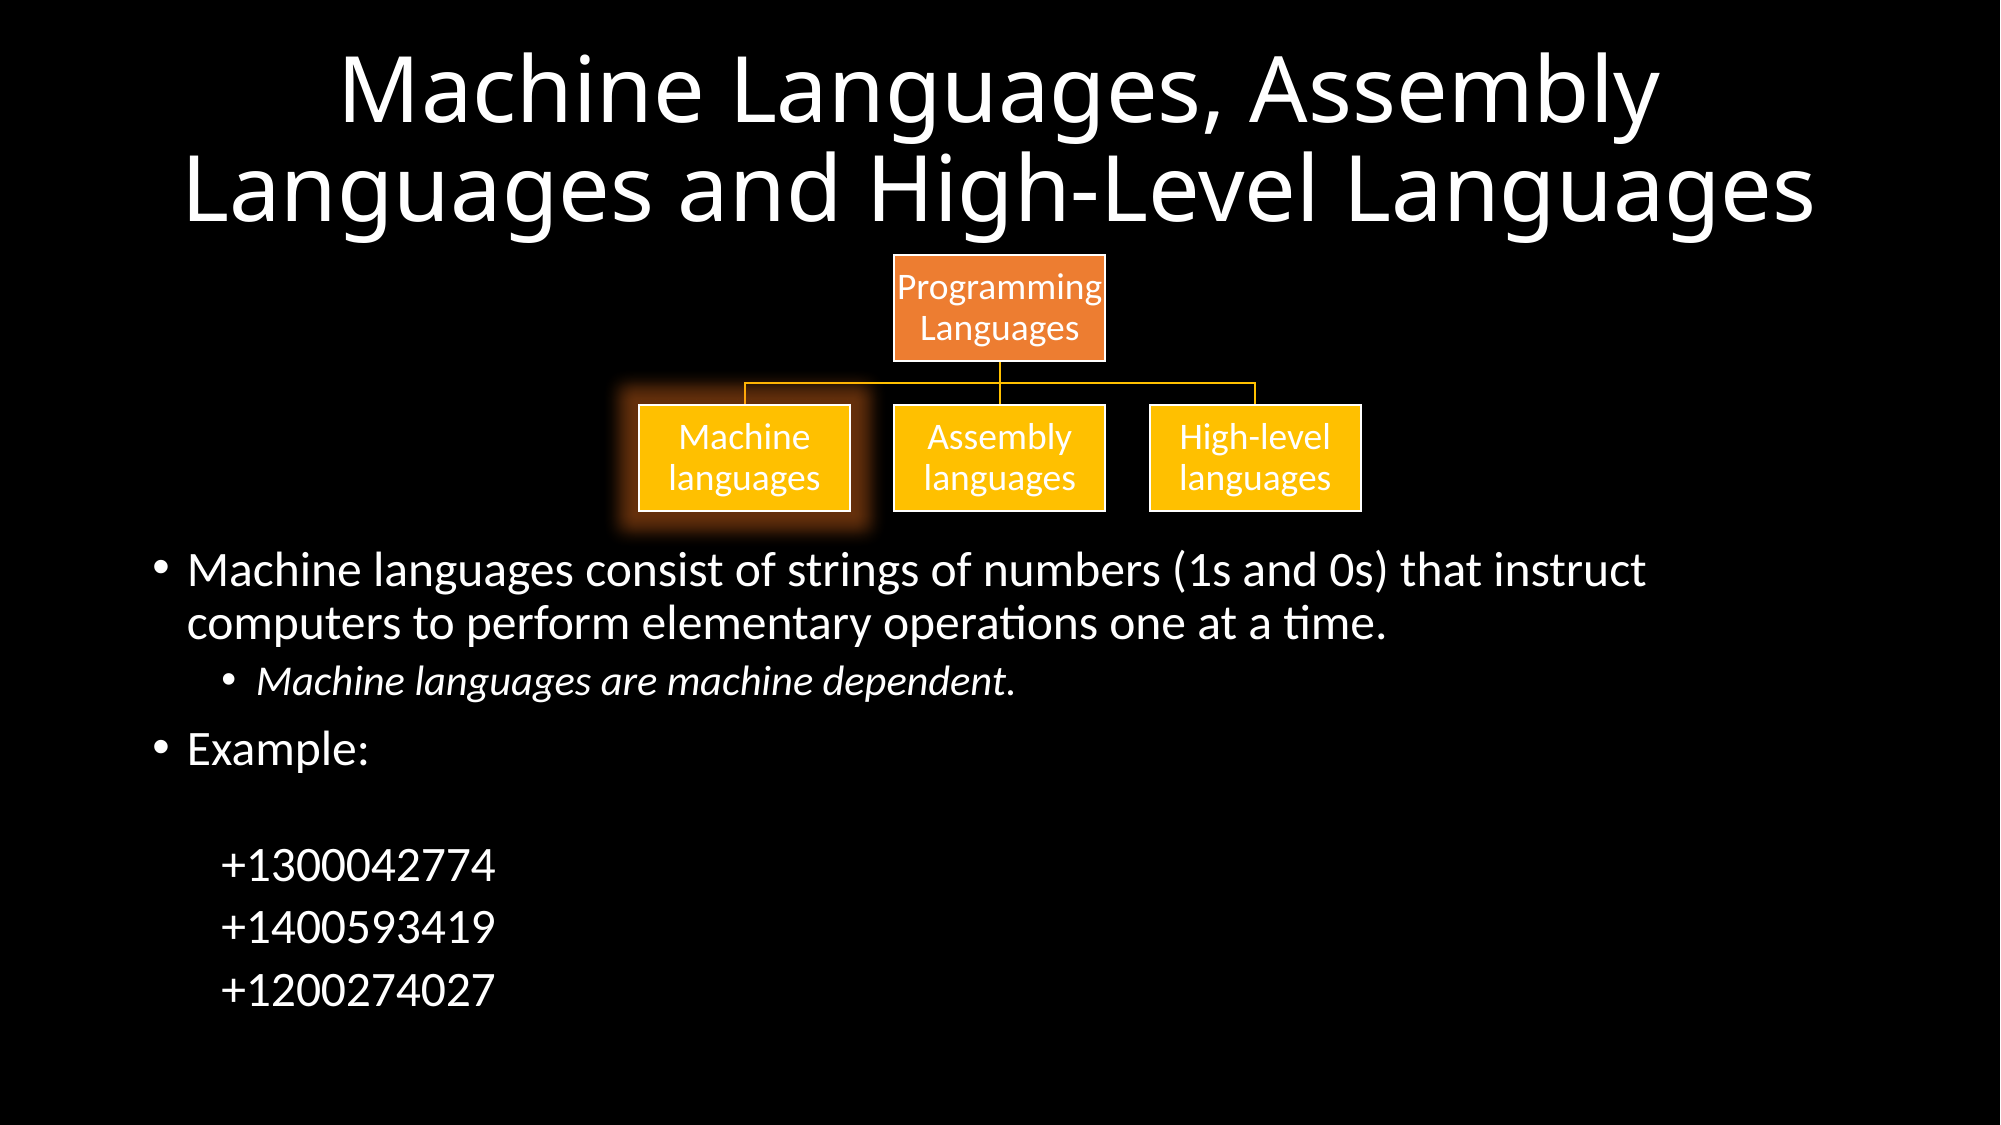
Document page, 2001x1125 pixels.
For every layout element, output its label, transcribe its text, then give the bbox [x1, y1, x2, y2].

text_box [571, 255, 1428, 511]
title Machine Languages, Assembly Languages and High-Level Languages [137, 33, 1863, 252]
list Machine languages consist of strings of numbers (1s and 0s) that instruct computers to perform elementary operations one at a time. Machine languages are machine dependent. Example: +1300042774 +1400593419 +1200274027 [137, 316, 1863, 1031]
